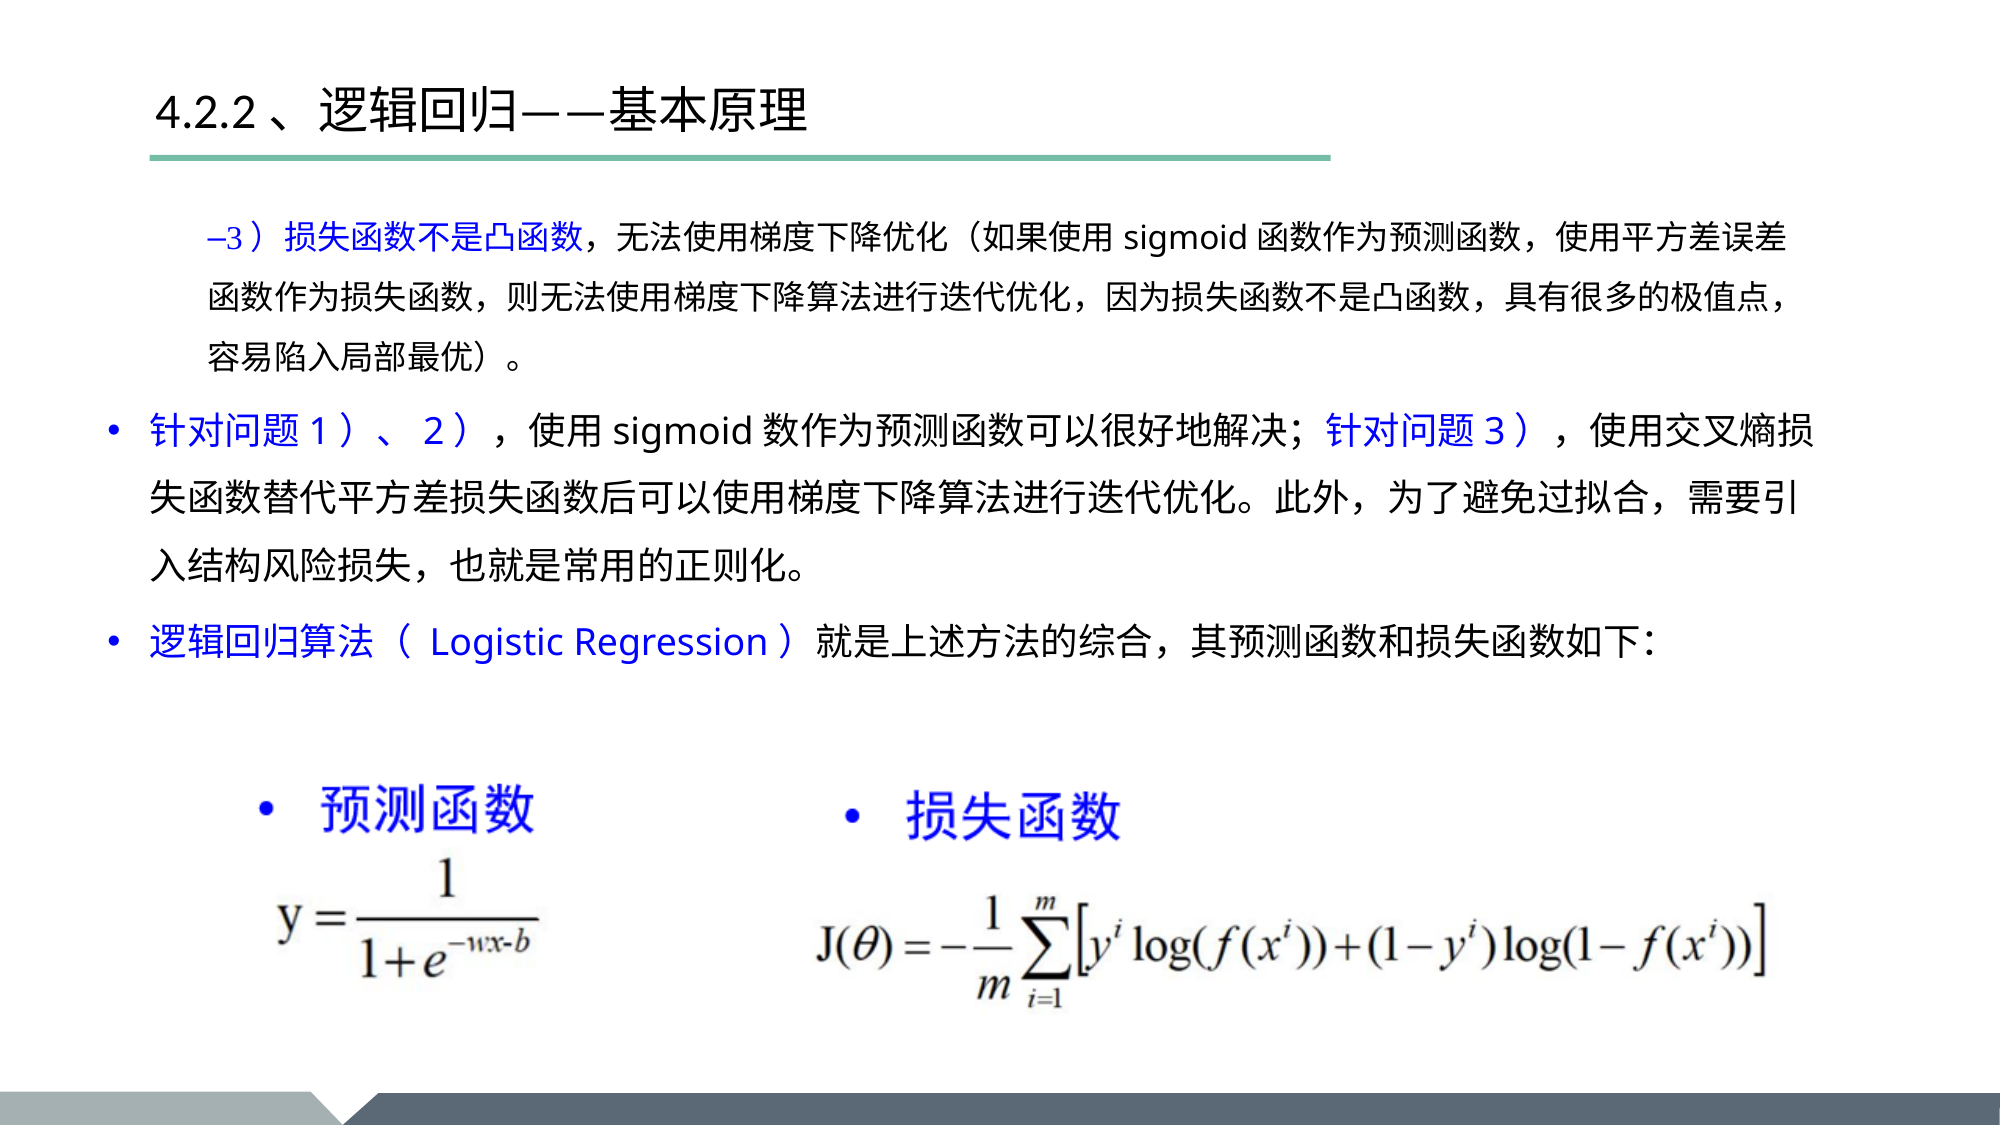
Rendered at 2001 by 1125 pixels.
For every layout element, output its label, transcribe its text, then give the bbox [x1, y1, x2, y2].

picture [234, 759, 636, 1007]
picture [799, 772, 1782, 1032]
list 3）损失函数不是凸函数，无法使用梯度下降优化（如果使用sigmoid函数作为预测函数，使用平方差误差函数作为损失函数，则无法使用梯度下降算法进行迭代优化，因为损失函数不是凸函数，具有很多的极值点，容易陷入局部最优）。 针对问题1）、2），使用sigmoid数作为预测函数可以很好地解决；针对问题3），使用交叉熵损失函数替代平方差损失函数后可以使用梯度下降算法进行迭代优化。此外，为了避免过拟合，需要引入结构风险损失，也就是常用的正则化。 逻辑回归算法（ Logistic Regression）就是上述方法的综合，其预测函数和损失函数如下： [99, 188, 1827, 959]
title 4.2.2、逻辑回归——基本原理 [147, 28, 1322, 159]
